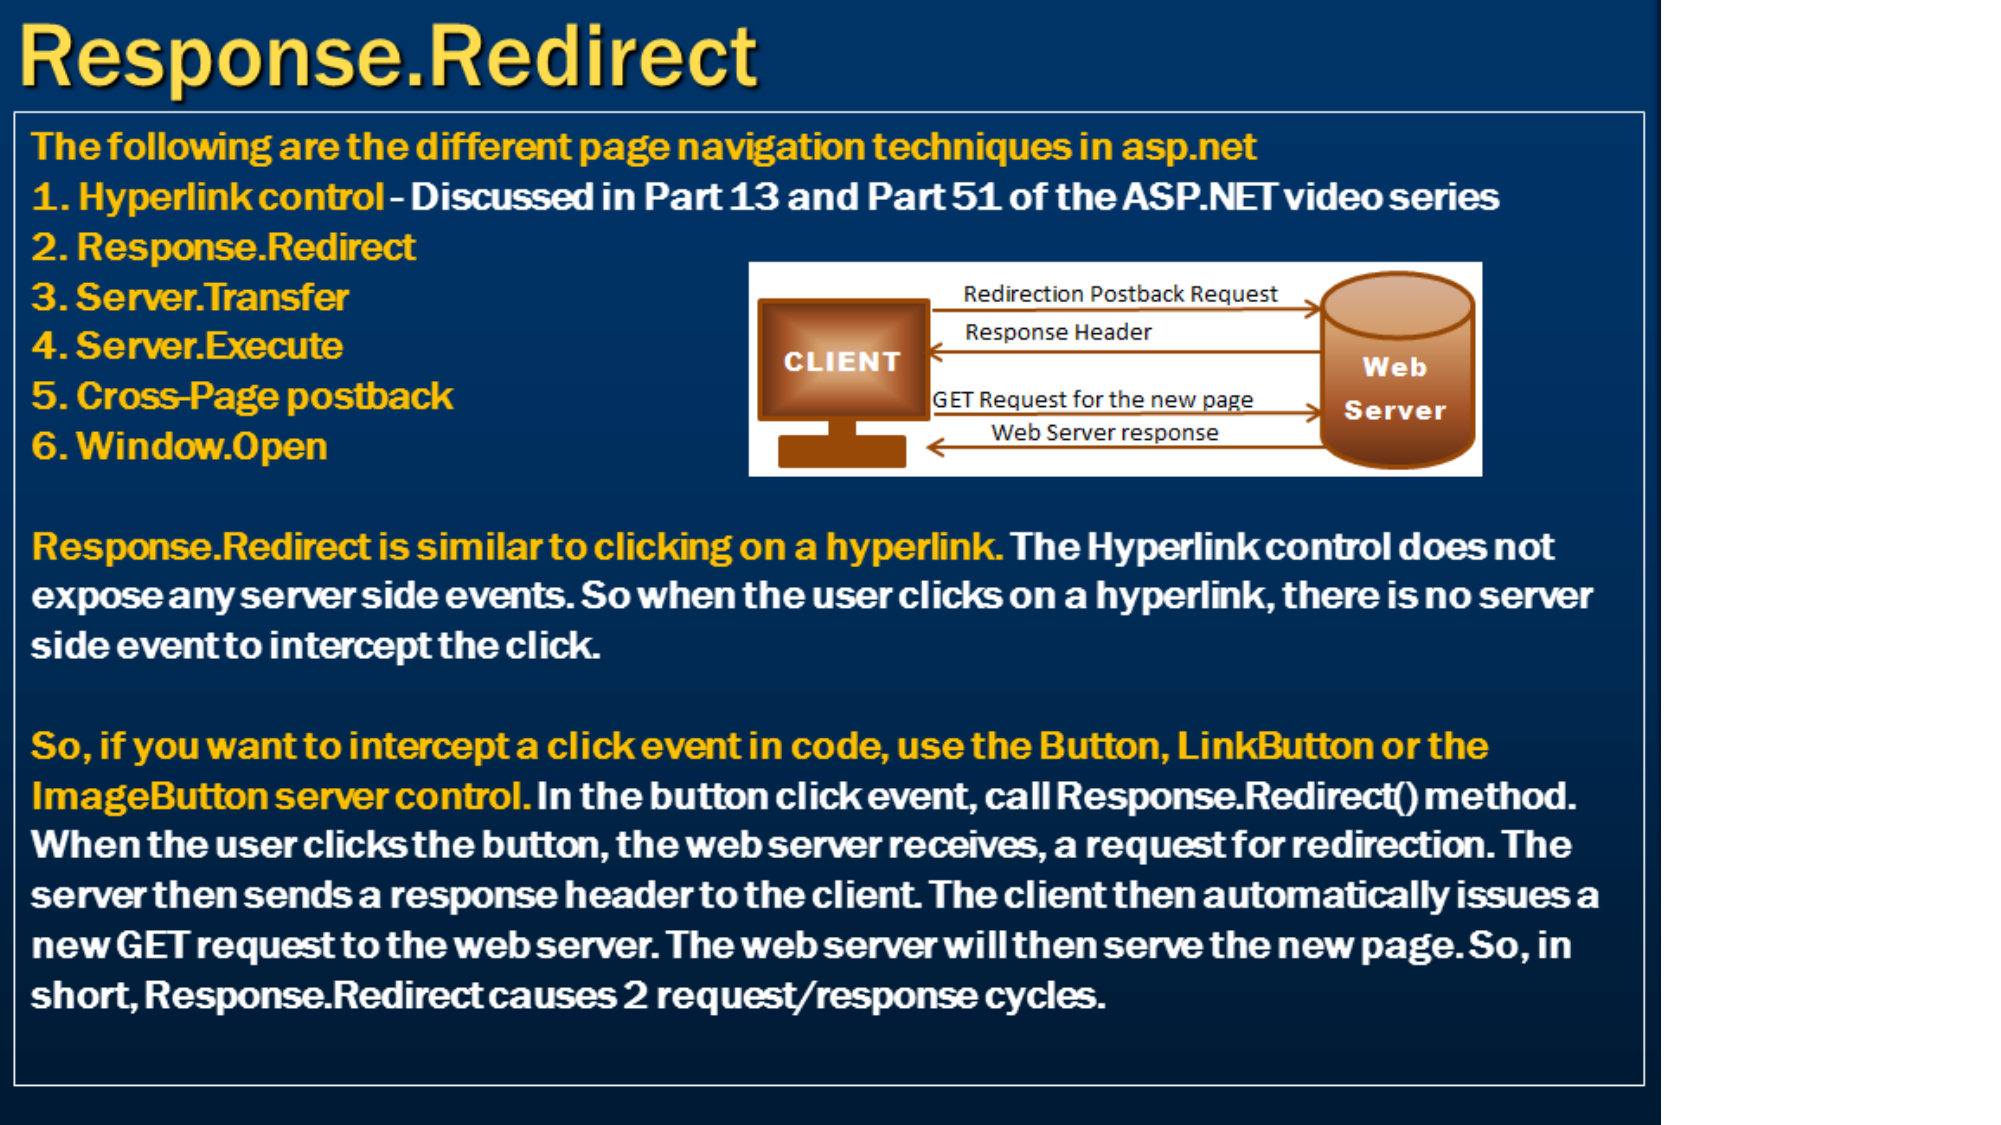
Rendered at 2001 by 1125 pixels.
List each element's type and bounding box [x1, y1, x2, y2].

list [0, 0, 1661, 1125]
